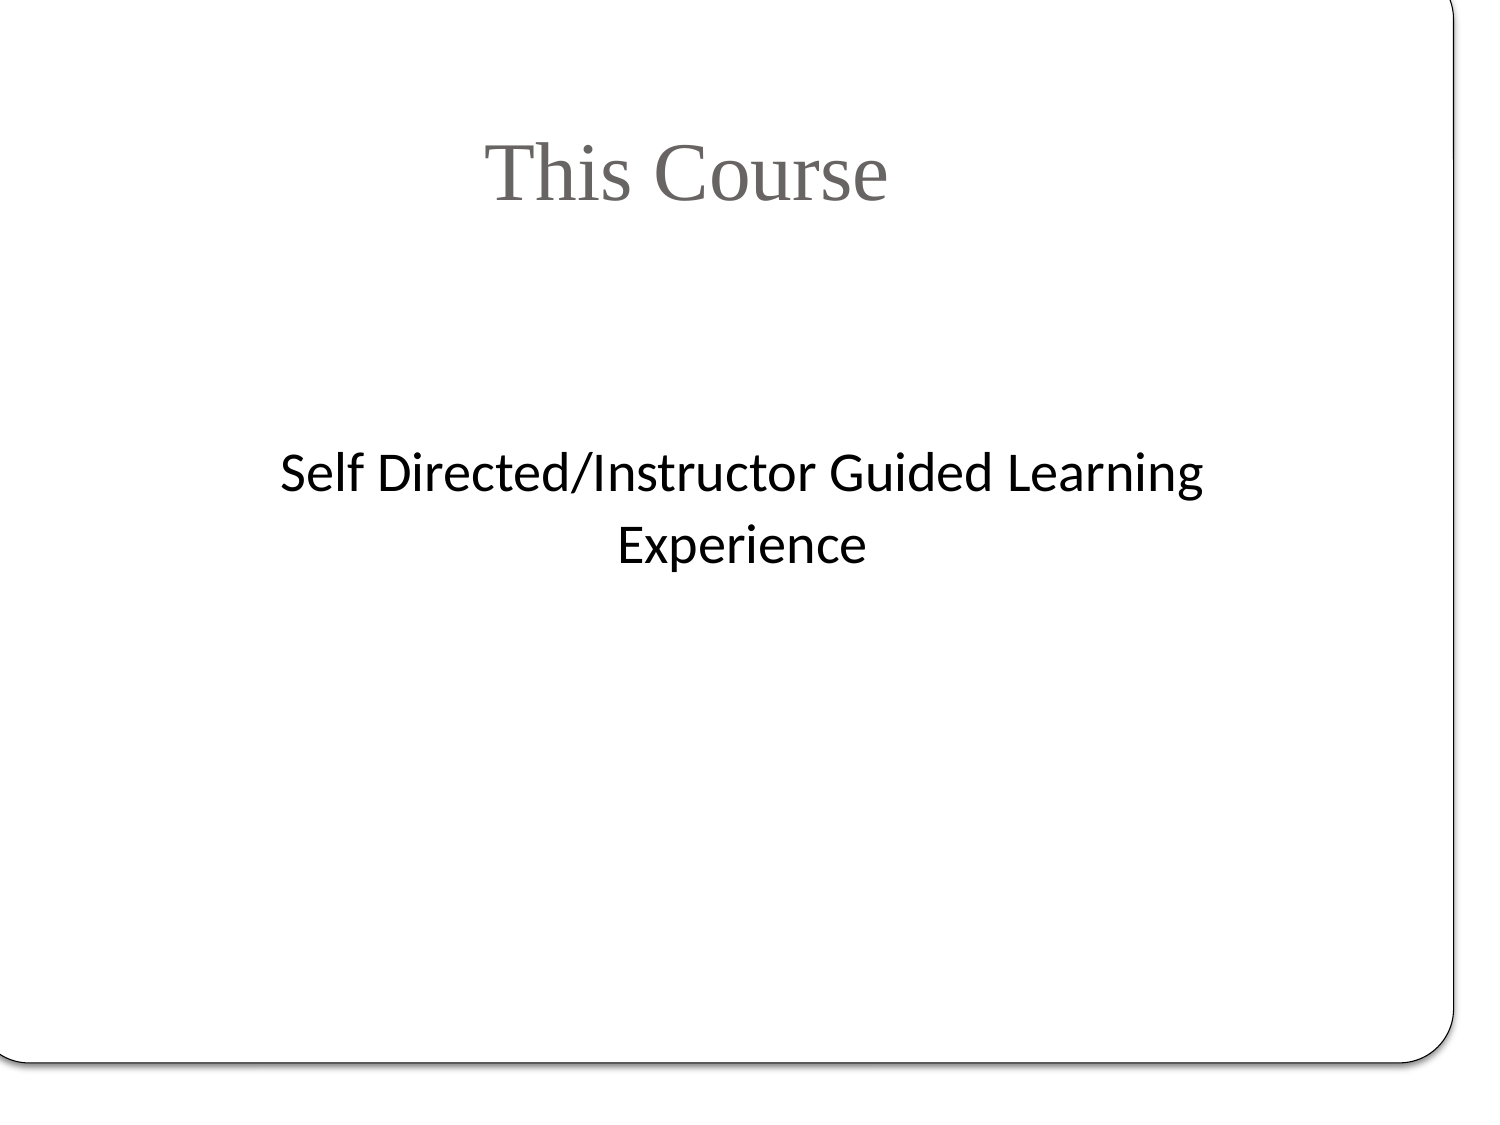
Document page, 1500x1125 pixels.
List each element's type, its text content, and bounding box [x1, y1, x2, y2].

text_box Self Directed/Instructor Guided Learning Experience [165, 423, 1319, 583]
title This Course [75, 45, 1300, 233]
